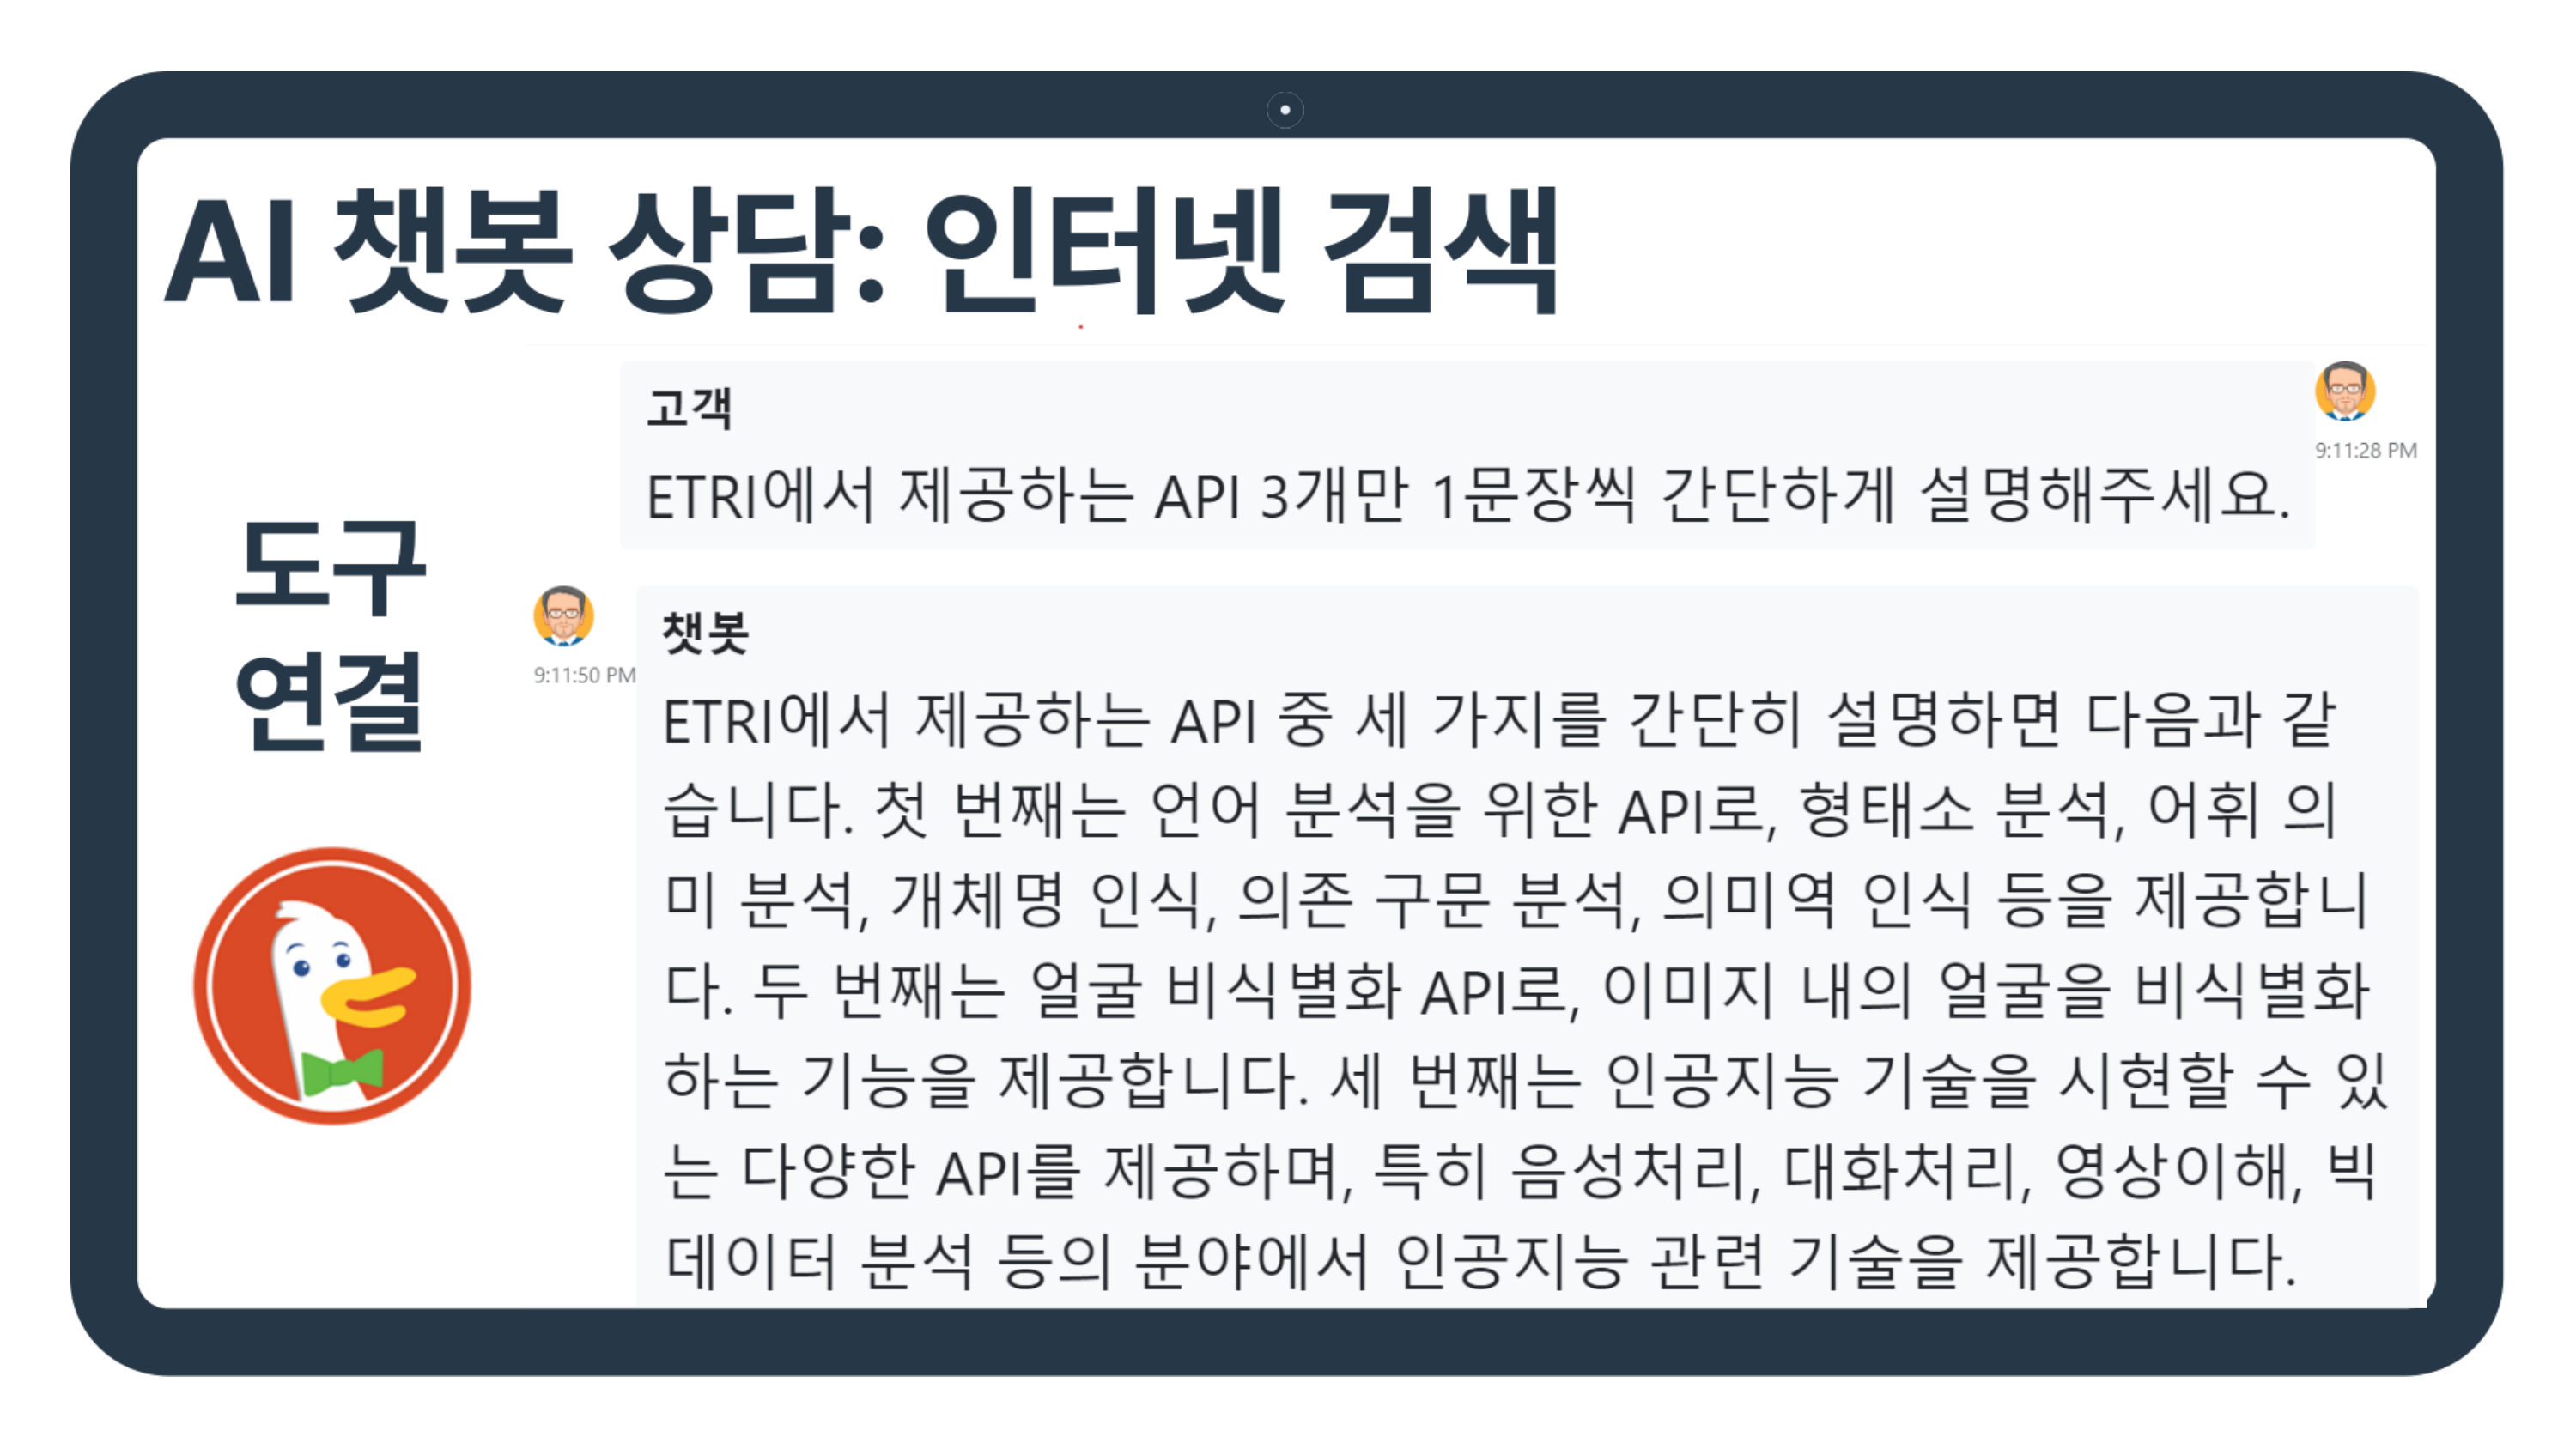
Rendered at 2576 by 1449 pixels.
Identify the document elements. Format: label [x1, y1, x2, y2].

text_box [161, 894, 503, 1157]
picture [53, 94, 1694, 888]
text_box [526, 324, 2427, 1309]
text_box [70, 71, 2506, 1377]
